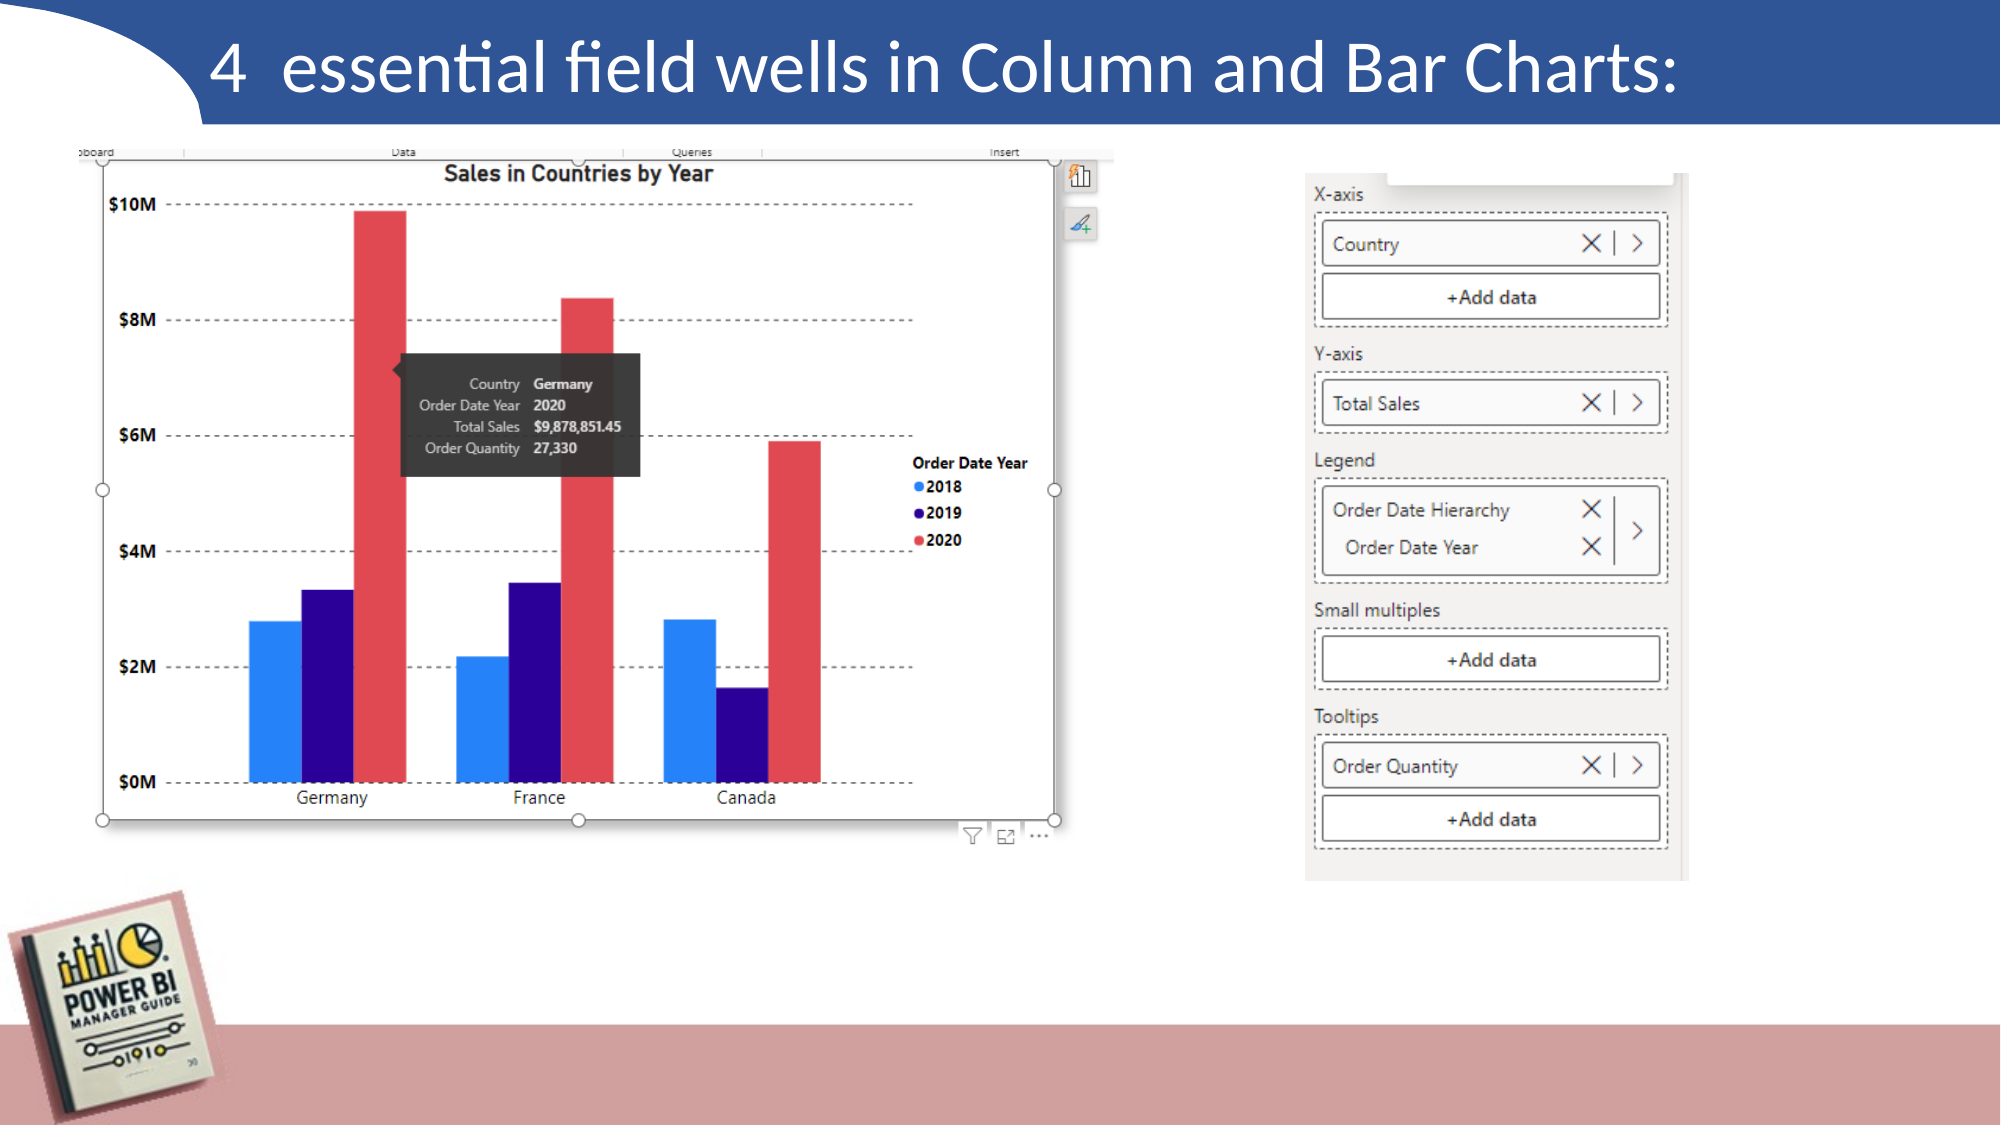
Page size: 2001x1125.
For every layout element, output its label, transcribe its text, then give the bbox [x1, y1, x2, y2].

picture [0, 0, 2001, 1125]
text_box 4 essential field wells in Column and Bar Charts: [0, 0, 2000, 126]
